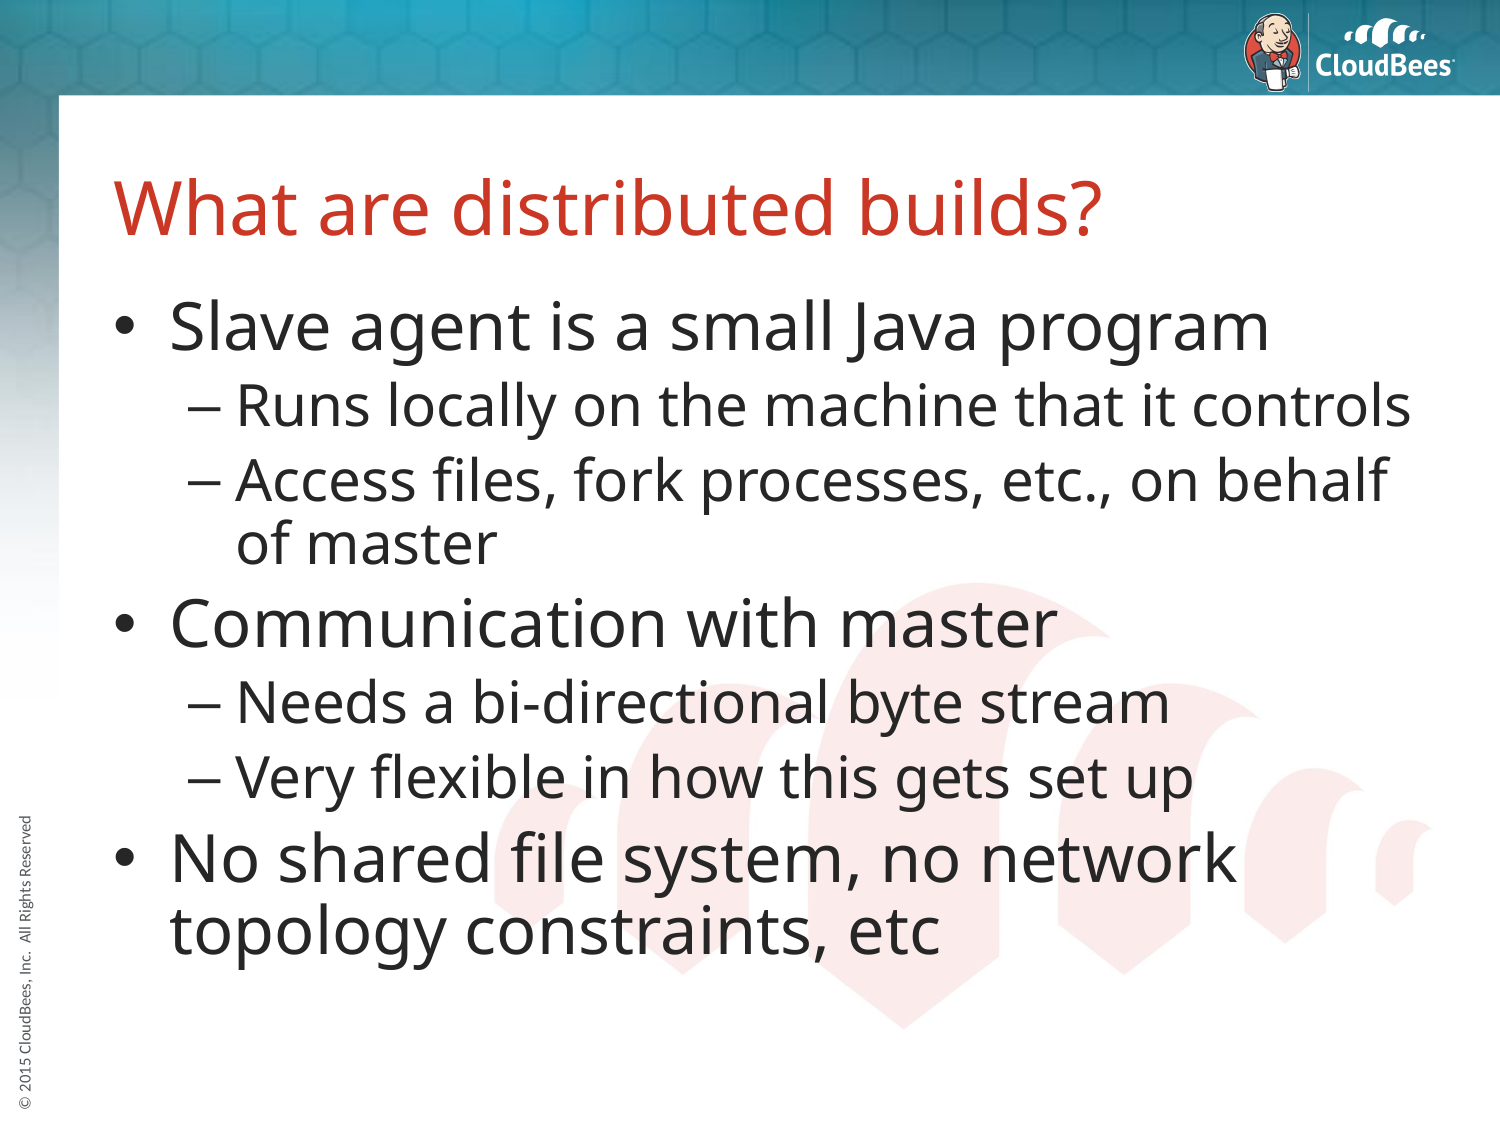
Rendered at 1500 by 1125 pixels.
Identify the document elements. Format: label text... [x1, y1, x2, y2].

picture [468, 559, 1455, 1052]
picture [0, 0, 1500, 1125]
list Slave agent is a small Java program Runs locally on the machine that it controls Access files, fork processes, etc., on behalf of master Communication with master Needs a bi-directional byte stream Very flexible in how this gets set up No shared file system, no network topology constraints, etc [98, 277, 1448, 1021]
title What are distributed builds? [98, 136, 1448, 274]
